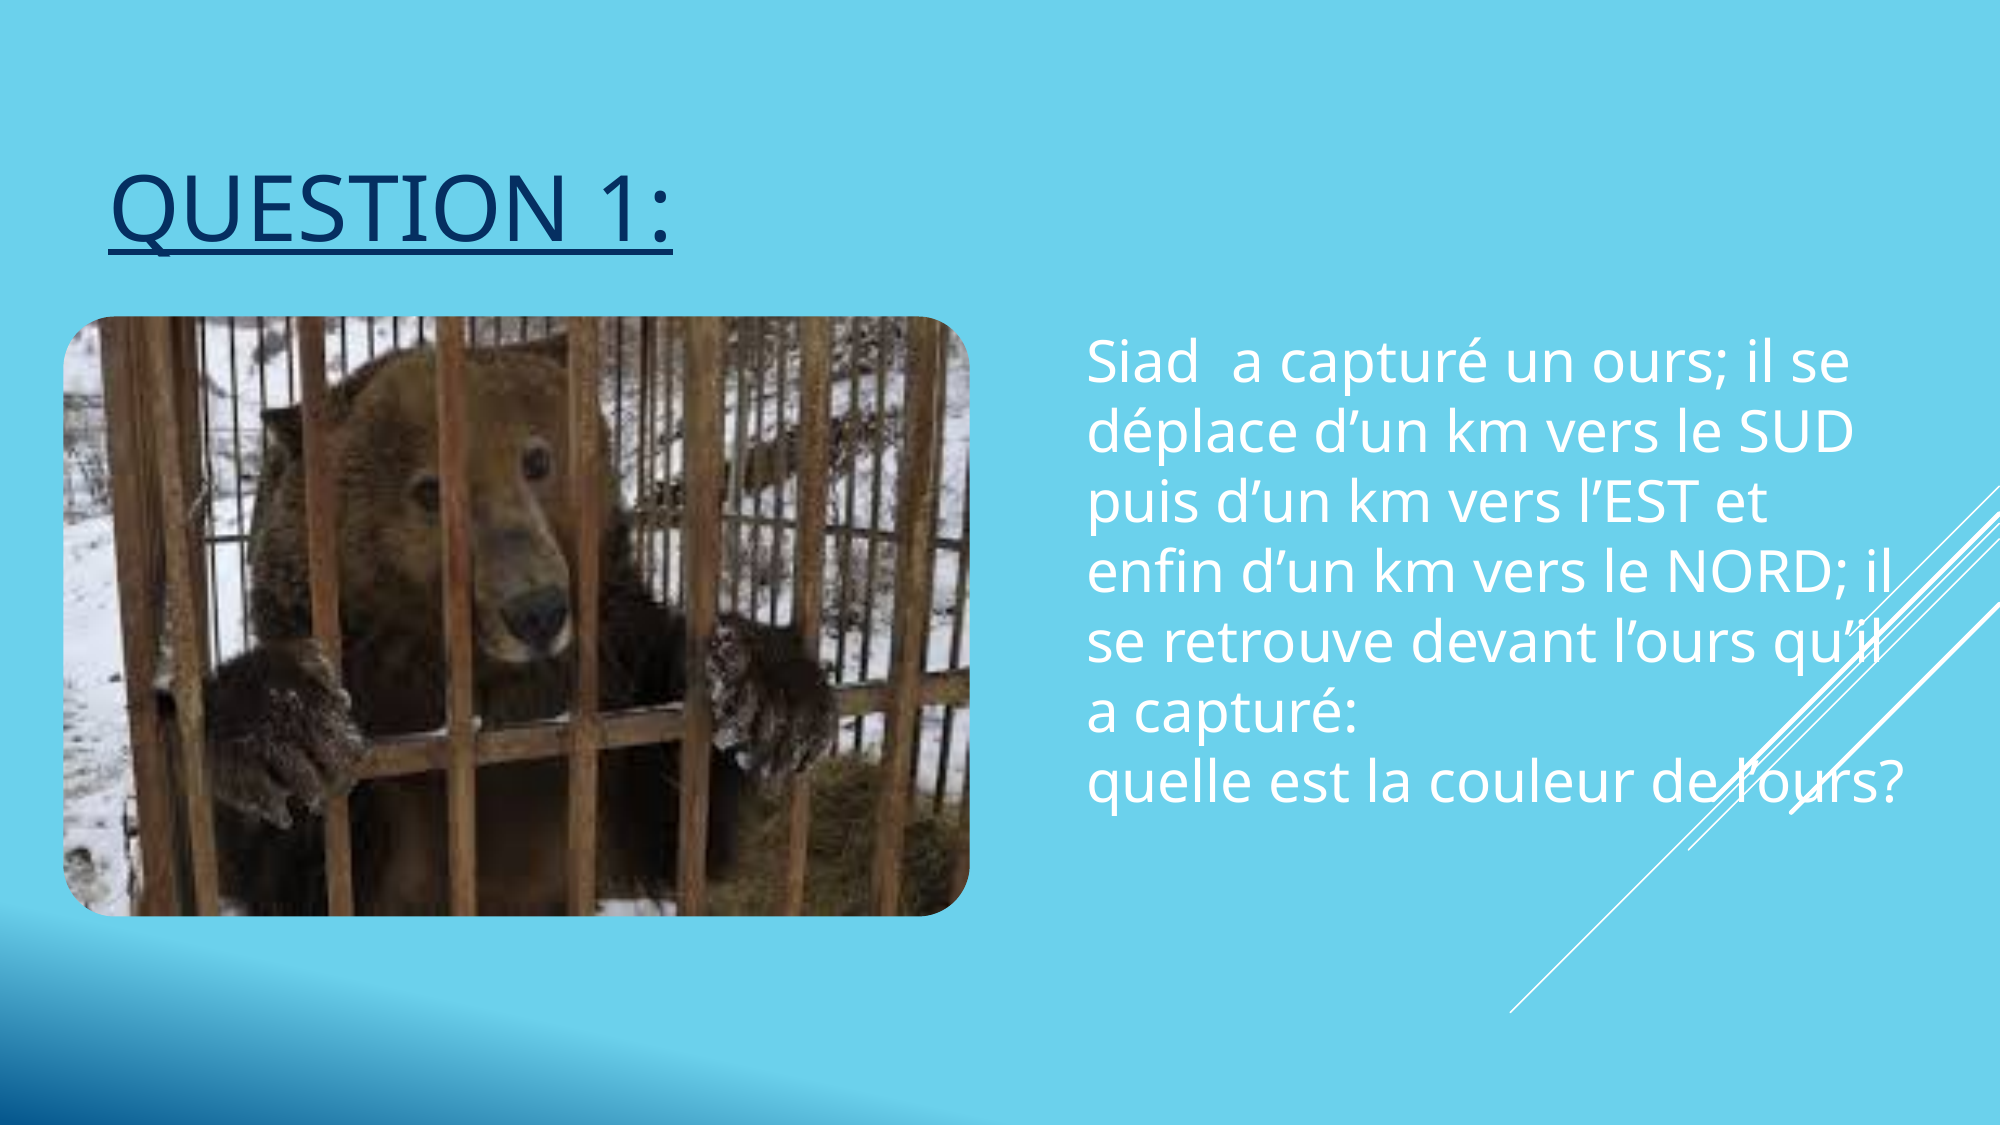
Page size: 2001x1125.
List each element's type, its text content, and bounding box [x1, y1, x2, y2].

picture [63, 316, 970, 917]
title Question 1: [93, 93, 732, 316]
text_box Siad a capturé un ours; il se déplace d’un km vers le SUD puis d’un km vers l’EST et enfin d’un km vers le NORD; il se retrouve devant l’ours qu’il a capturé: quelle est la couleur de l’ours? [1071, 316, 1923, 822]
